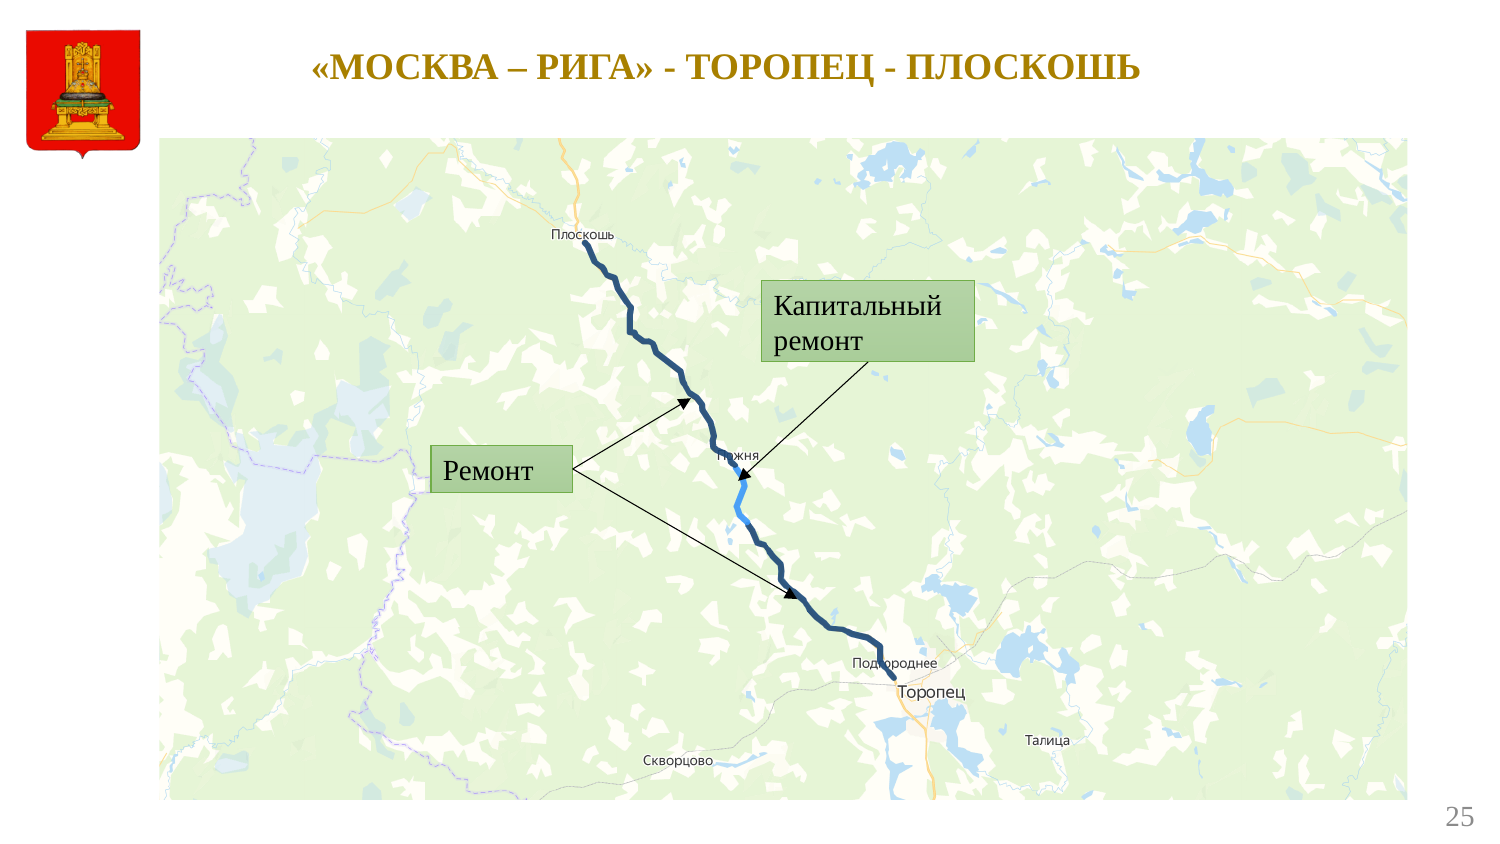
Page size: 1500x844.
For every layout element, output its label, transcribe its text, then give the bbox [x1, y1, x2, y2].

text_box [572, 398, 691, 470]
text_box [572, 469, 798, 599]
title «МОСКВА – РИГА» - ТОРОПЕЦ - ПЛОСКОШЬ [148, 32, 1313, 103]
picture [23, 23, 148, 166]
slide_number 25 [1139, 792, 1490, 838]
picture [159, 138, 1408, 800]
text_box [738, 362, 869, 481]
